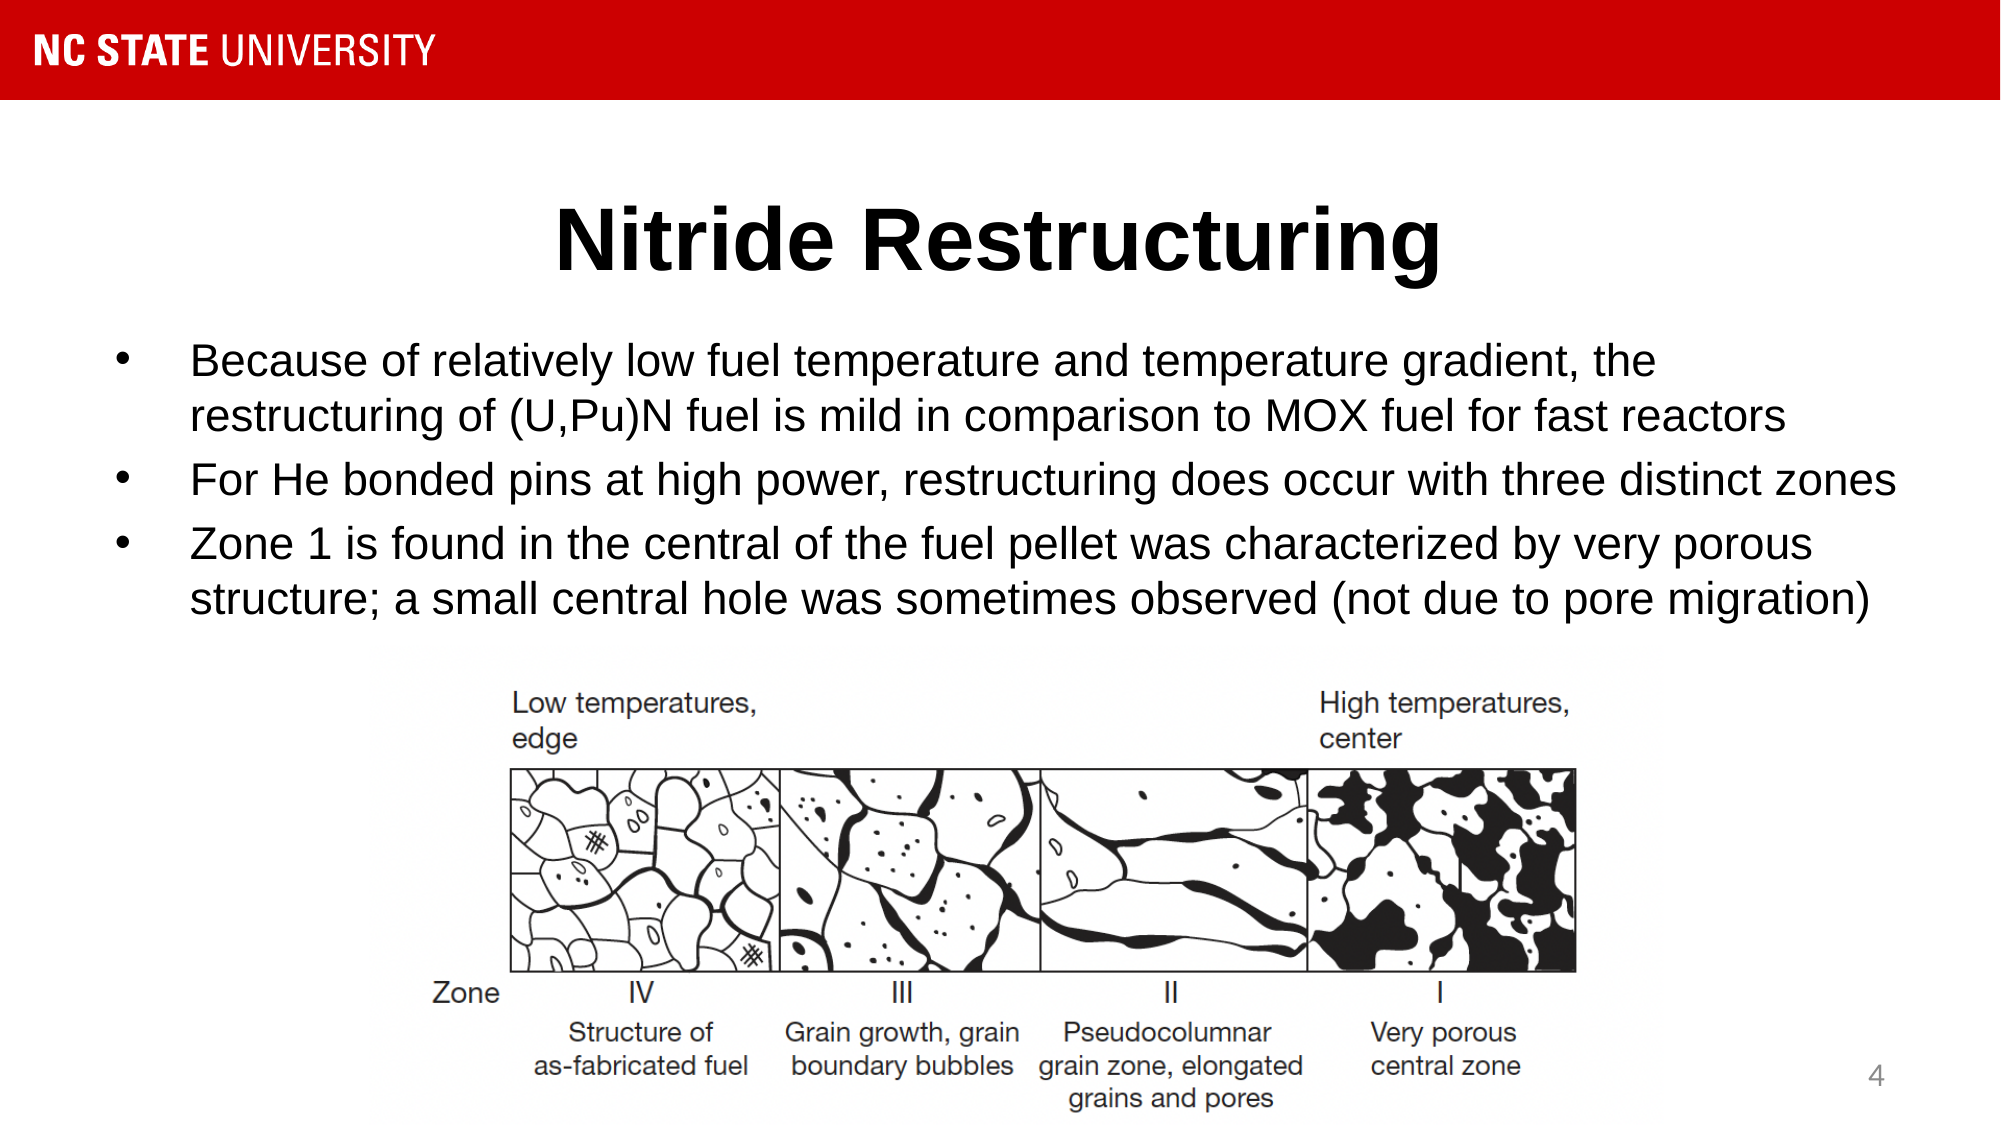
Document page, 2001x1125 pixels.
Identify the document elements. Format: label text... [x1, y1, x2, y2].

slide_number 4 [1669, 1042, 1900, 1103]
list Because of relatively low fuel temperature and temperature gradient, the restructuring of (U,Pu)N fuel is mild in comparison to MOX fuel for fast reactors For He bonded pins at high power, restructuring does occur with three distinct zones Zone 1 is found in the central of the fuel pellet was characterized by very porous structure; a small central hole was sometimes observed (not due to pore migration) [99, 322, 1921, 669]
title Nitride Restructuring [99, 147, 1900, 322]
picture [369, 645, 1664, 1125]
picture [0, 0, 2001, 100]
